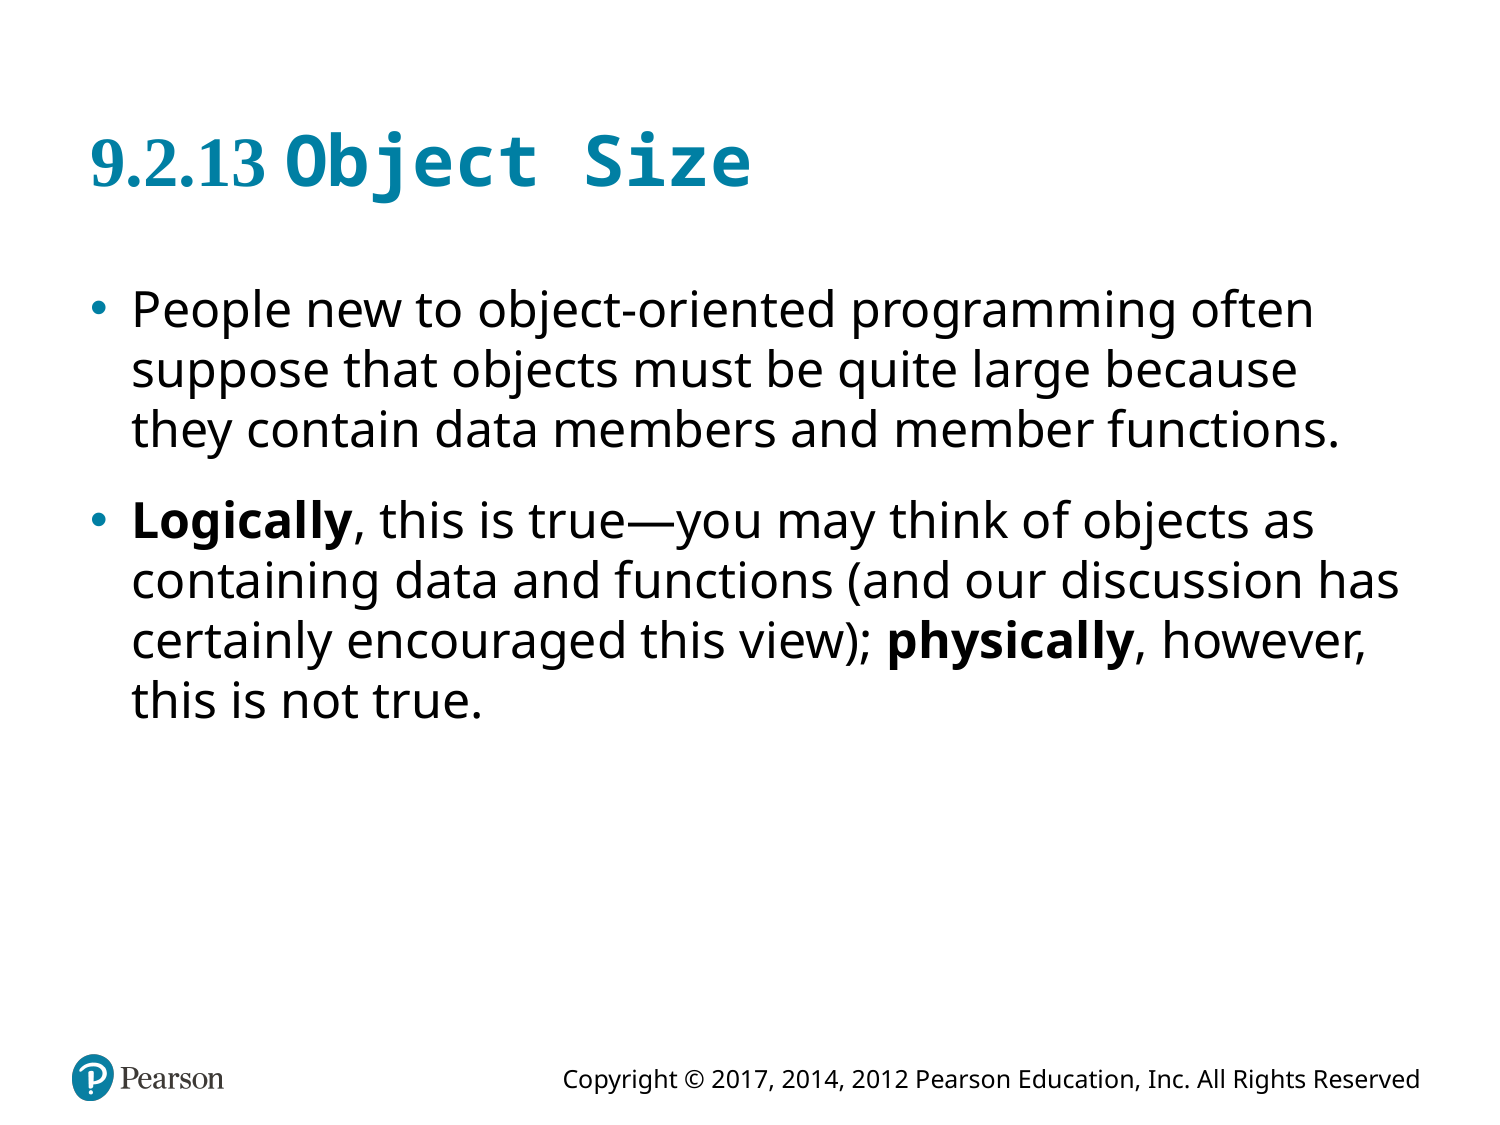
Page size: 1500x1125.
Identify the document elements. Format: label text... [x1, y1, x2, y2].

picture [98, 1054, 224, 1101]
picture [72, 1054, 88, 1070]
picture [80, 1063, 106, 1088]
title 9.2.13 Object Size [75, 0, 1425, 216]
list People new to object-oriented programming often suppose that objects must be quite large because they contain data members and member functions. Logically, this is true—you may think of objects as containing data and functions (and our discussion has certainly encouraged this view); physically, however, this is not true. [75, 262, 1425, 931]
picture [72, 1087, 83, 1101]
